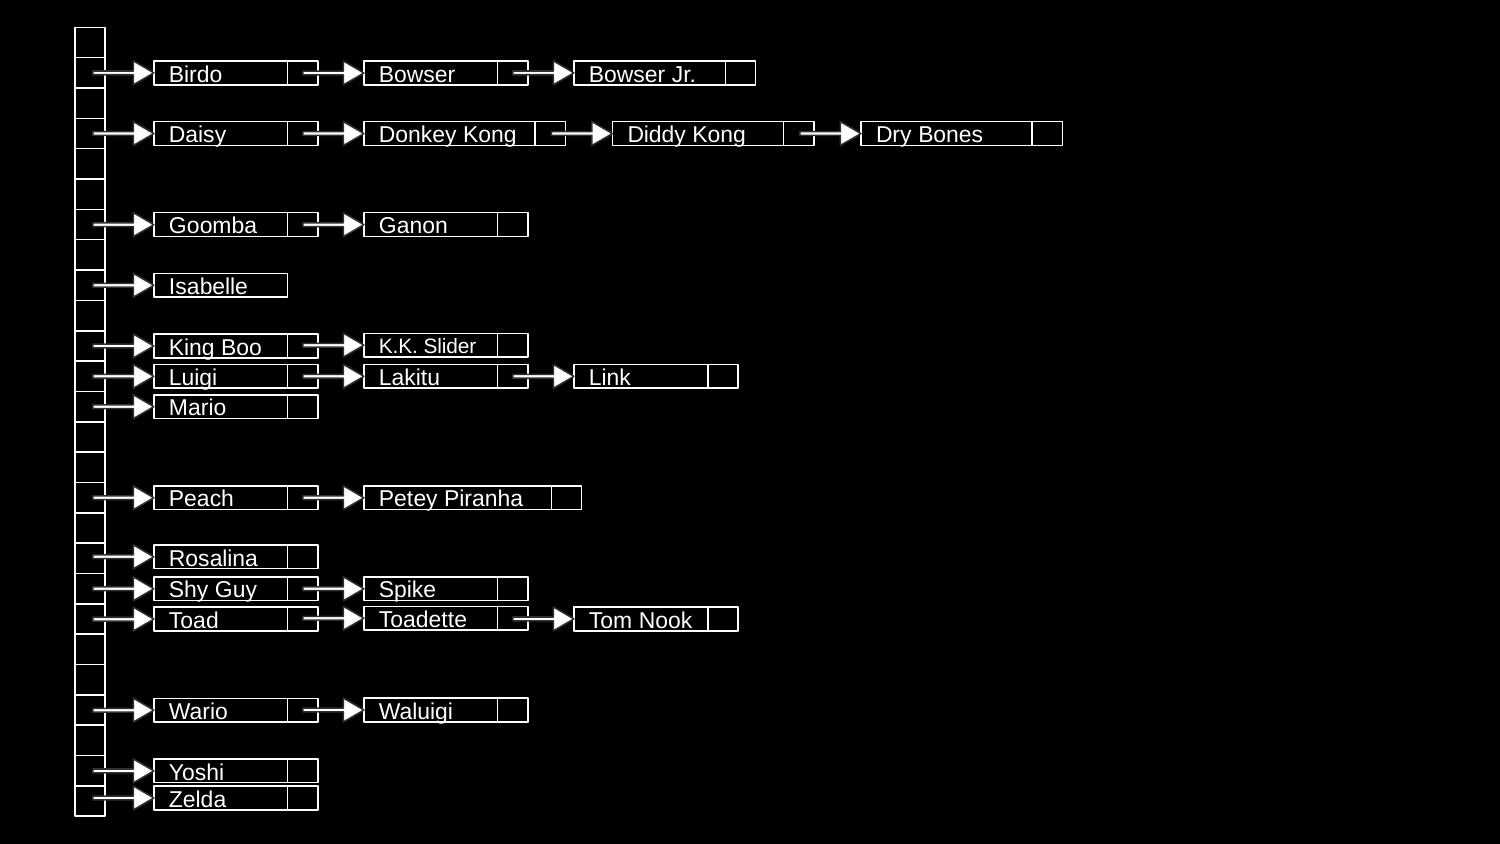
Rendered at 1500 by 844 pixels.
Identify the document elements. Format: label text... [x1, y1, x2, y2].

text_box [74, 209, 106, 239]
text_box [74, 785, 106, 817]
text_box Dry Bones [860, 121, 1032, 146]
text_box [497, 576, 529, 601]
text_box Petey Piranha [363, 485, 551, 510]
text_box [497, 606, 529, 631]
text_box [74, 87, 106, 118]
text_box [74, 57, 106, 87]
text_box Donkey Kong [363, 121, 535, 146]
text_box [302, 333, 364, 358]
text_box [74, 482, 106, 512]
text_box [287, 212, 319, 237]
text_box [92, 273, 154, 298]
text_box [783, 121, 814, 146]
text_box [92, 758, 154, 783]
text_box [535, 121, 566, 146]
text_box [302, 698, 364, 722]
text_box [74, 543, 106, 573]
text_box [74, 664, 106, 694]
text_box Goomba [153, 212, 287, 237]
text_box [287, 786, 319, 810]
text_box Tom Nook [573, 607, 707, 631]
text_box [74, 573, 106, 603]
text_box [512, 606, 574, 631]
text_box King Boo [153, 334, 287, 358]
text_box Daisy [153, 121, 287, 146]
text_box [551, 485, 582, 510]
text_box Wario [153, 698, 287, 723]
text_box [512, 364, 574, 389]
text_box Link [573, 364, 707, 389]
text_box [92, 544, 154, 569]
text_box Luigi [153, 364, 287, 389]
text_box [92, 485, 154, 510]
text_box Waluigi [363, 698, 497, 722]
text_box [92, 394, 154, 419]
text_box [302, 606, 364, 631]
text_box Isabelle [153, 273, 288, 298]
text_box [302, 121, 364, 146]
text_box [74, 118, 106, 148]
text_box [287, 607, 319, 632]
text_box [92, 364, 154, 389]
text_box [92, 212, 154, 237]
text_box [92, 334, 154, 358]
text_box Mario [153, 394, 287, 419]
text_box Diddy Kong [612, 121, 783, 146]
text_box [74, 694, 106, 725]
text_box [725, 61, 756, 85]
text_box [92, 607, 154, 632]
text_box Rosalina [153, 544, 287, 569]
text_box [302, 61, 364, 85]
text_box [287, 698, 319, 723]
text_box [74, 603, 106, 634]
text_box [287, 121, 319, 146]
text_box Bowser [363, 61, 497, 85]
text_box [74, 725, 106, 755]
text_box [497, 61, 529, 85]
text_box Toad [153, 607, 287, 632]
text_box [512, 60, 574, 85]
text_box [74, 755, 106, 785]
text_box [74, 421, 106, 452]
text_box [74, 391, 106, 421]
text_box [302, 576, 364, 601]
text_box [74, 178, 106, 209]
text_box [74, 270, 106, 300]
text_box [799, 121, 861, 146]
text_box Birdo [153, 61, 287, 85]
text_box [74, 148, 106, 178]
text_box Peach [153, 485, 287, 510]
text_box [287, 576, 319, 601]
text_box [302, 485, 364, 510]
text_box [707, 364, 739, 389]
text_box [92, 60, 154, 85]
text_box [74, 300, 106, 330]
text_box [497, 333, 529, 358]
text_box [497, 364, 529, 389]
text_box [497, 698, 529, 722]
text_box Bowser Jr. [573, 61, 725, 85]
text_box Zelda [153, 786, 287, 810]
text_box [74, 361, 106, 391]
text_box [92, 786, 154, 810]
text_box [74, 512, 106, 543]
text_box [287, 485, 319, 510]
text_box Shy Guy [153, 576, 287, 601]
text_box Ganon [363, 212, 497, 237]
text_box [302, 364, 364, 389]
text_box [497, 212, 529, 237]
text_box K.K. Slider [363, 333, 497, 358]
text_box [92, 698, 154, 723]
text_box [287, 544, 319, 569]
text_box [74, 239, 106, 270]
text_box [707, 607, 739, 632]
text_box [287, 364, 319, 389]
text_box [287, 394, 319, 419]
text_box Lakitu [363, 364, 497, 389]
text_box Yoshi [153, 758, 287, 783]
text_box [74, 634, 106, 664]
text_box [551, 121, 613, 146]
text_box [287, 61, 319, 85]
text_box [287, 758, 319, 783]
text_box Toadette [363, 606, 497, 631]
text_box Spike [363, 576, 497, 601]
text_box [74, 452, 106, 482]
text_box [74, 330, 106, 361]
text_box [287, 334, 319, 358]
text_box [302, 212, 364, 237]
text_box [74, 27, 106, 57]
text_box [92, 576, 154, 601]
text_box [92, 121, 154, 146]
text_box [1032, 121, 1063, 146]
